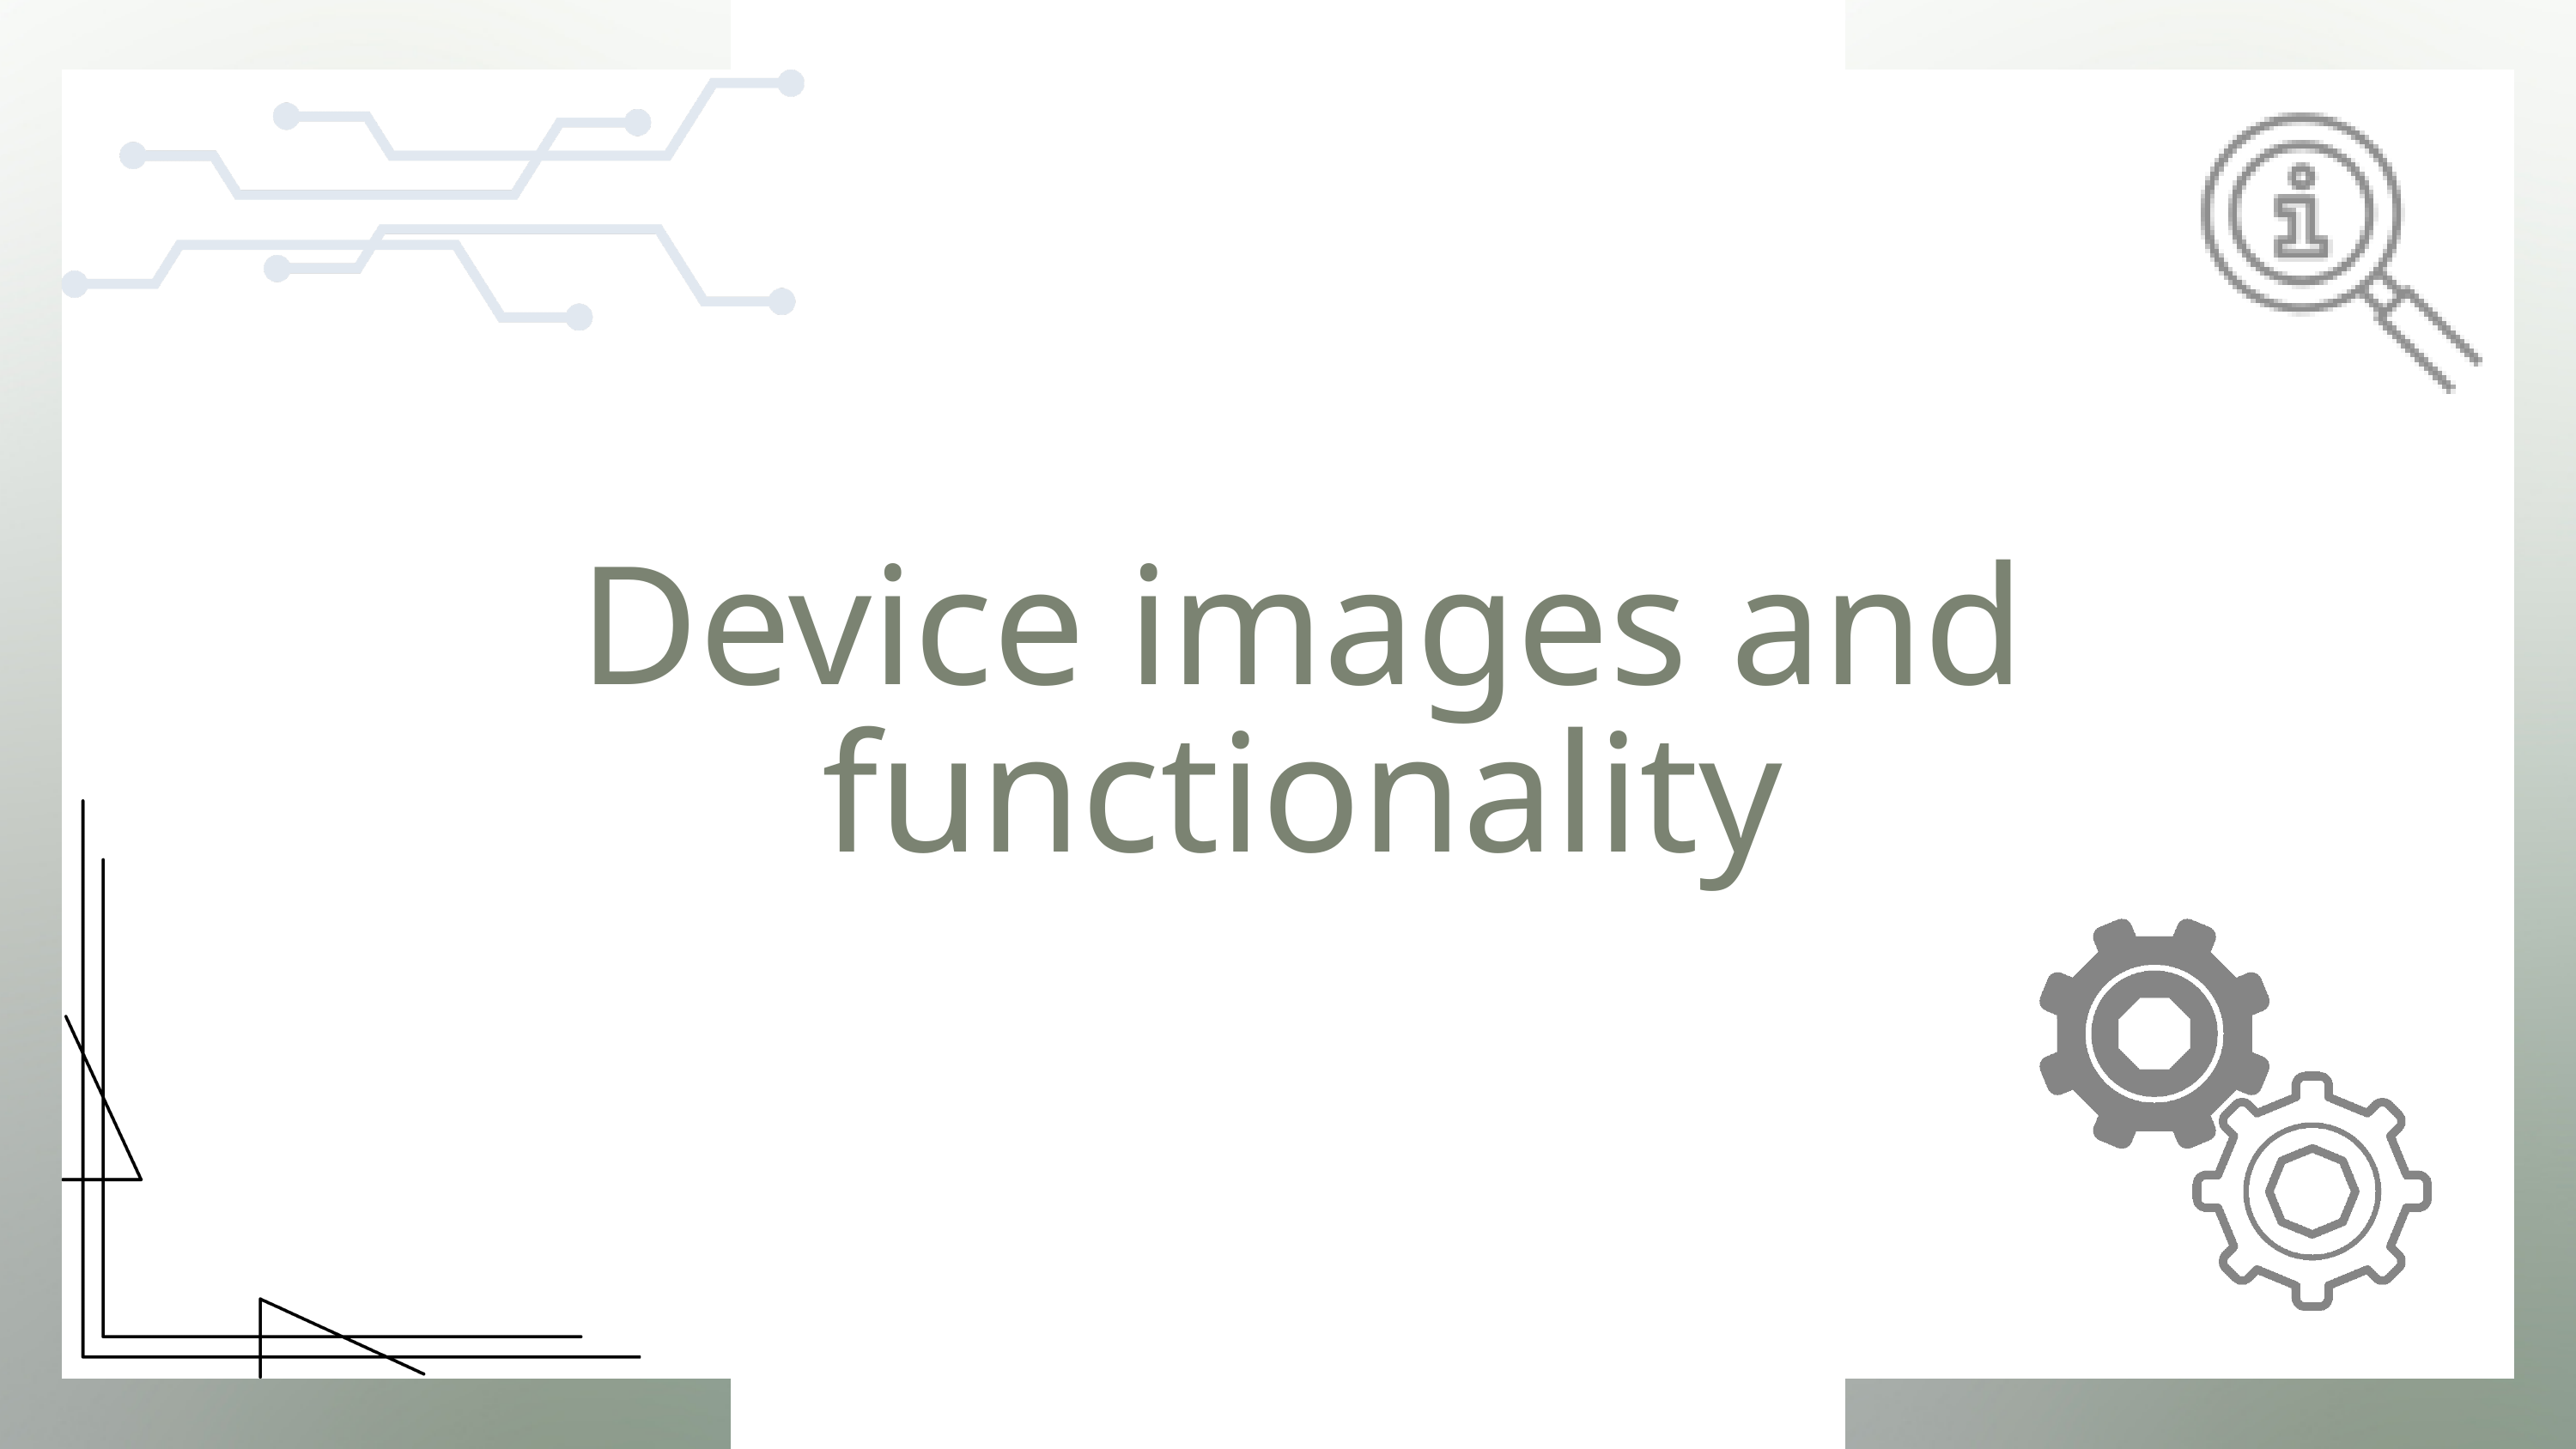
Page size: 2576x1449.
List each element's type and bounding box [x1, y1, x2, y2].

text_box [61, 70, 2515, 1379]
text_box [0, 0, 731, 1449]
picture [2034, 913, 2432, 1311]
text_box [1845, 0, 2576, 1449]
